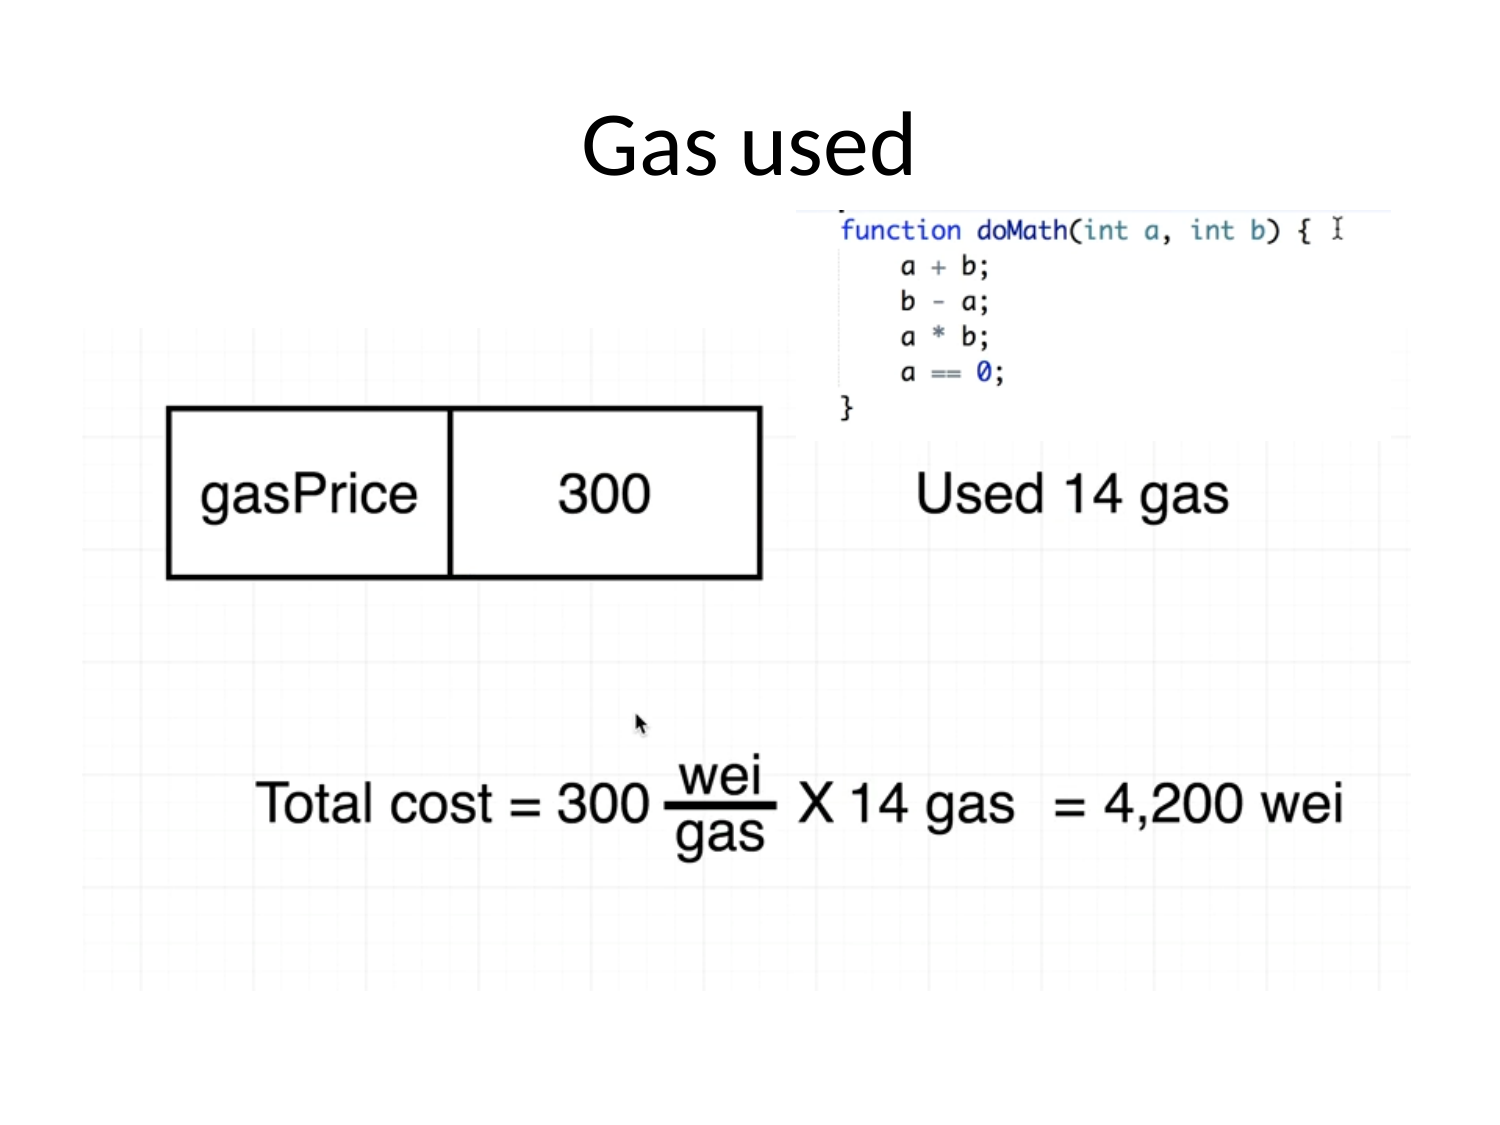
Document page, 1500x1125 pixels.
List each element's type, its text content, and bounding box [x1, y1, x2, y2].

picture [81, 210, 1411, 991]
title Gas used [75, 45, 1425, 233]
